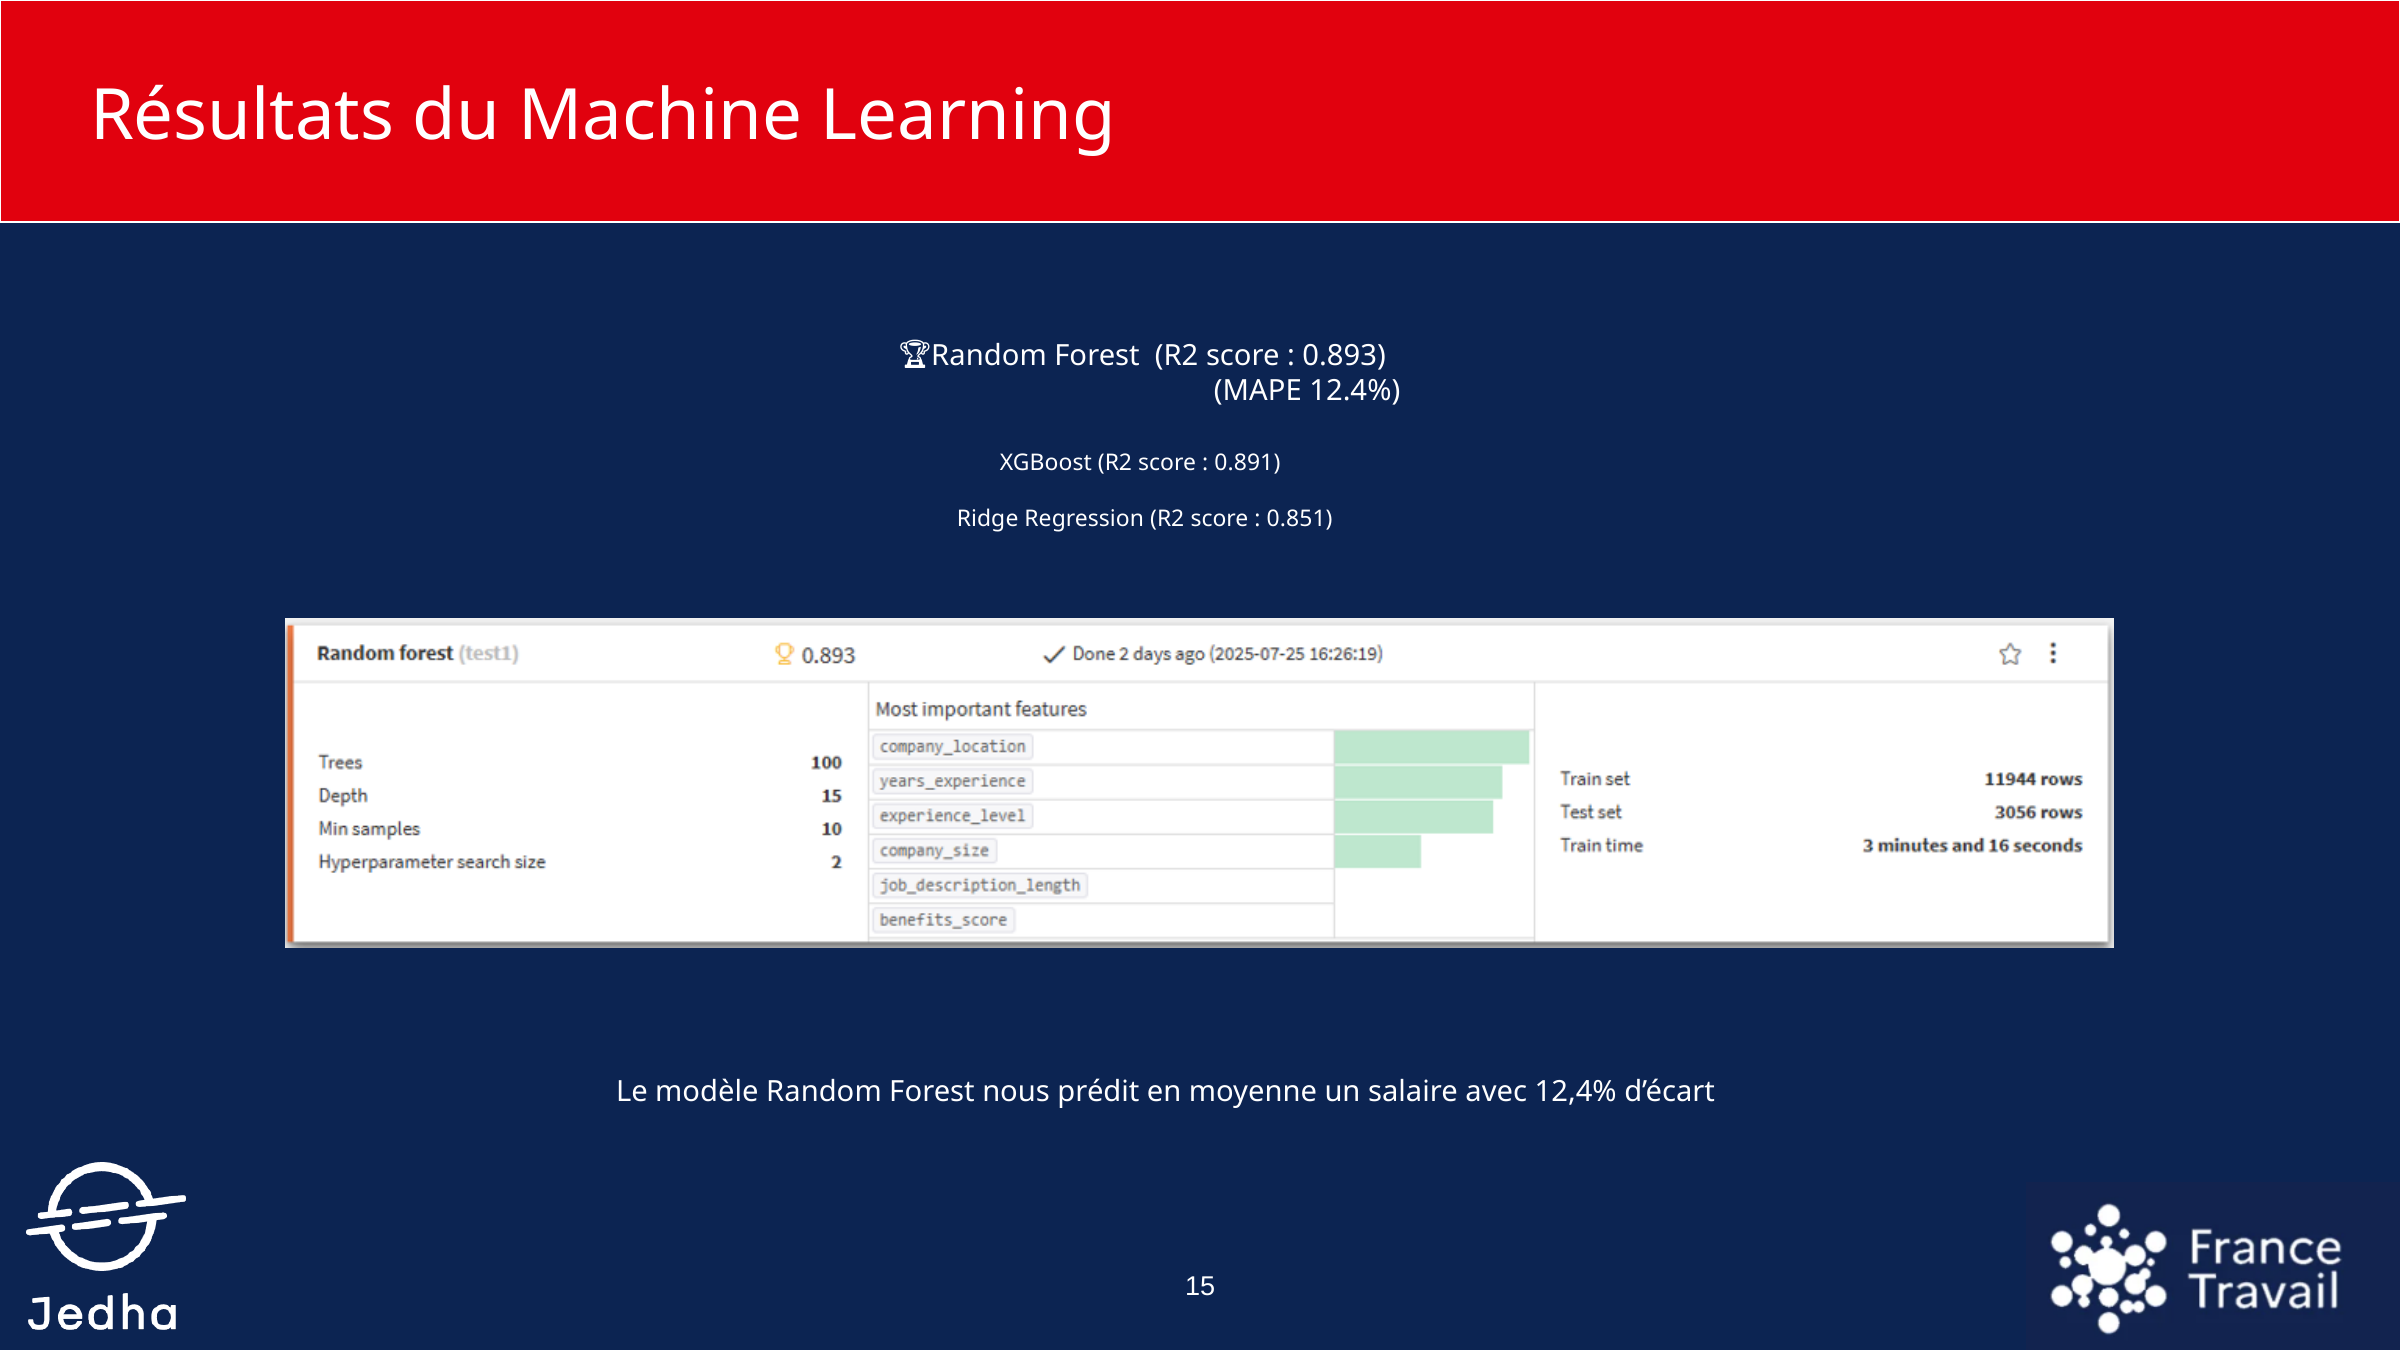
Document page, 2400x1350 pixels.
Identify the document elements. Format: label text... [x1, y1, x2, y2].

picture [2026, 1182, 2400, 1350]
text_box Résultats du Machine Learning [0, 0, 2400, 222]
picture [26, 1162, 186, 1331]
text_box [285, 320, 2115, 1194]
slide_number 15 [1128, 1246, 1272, 1350]
